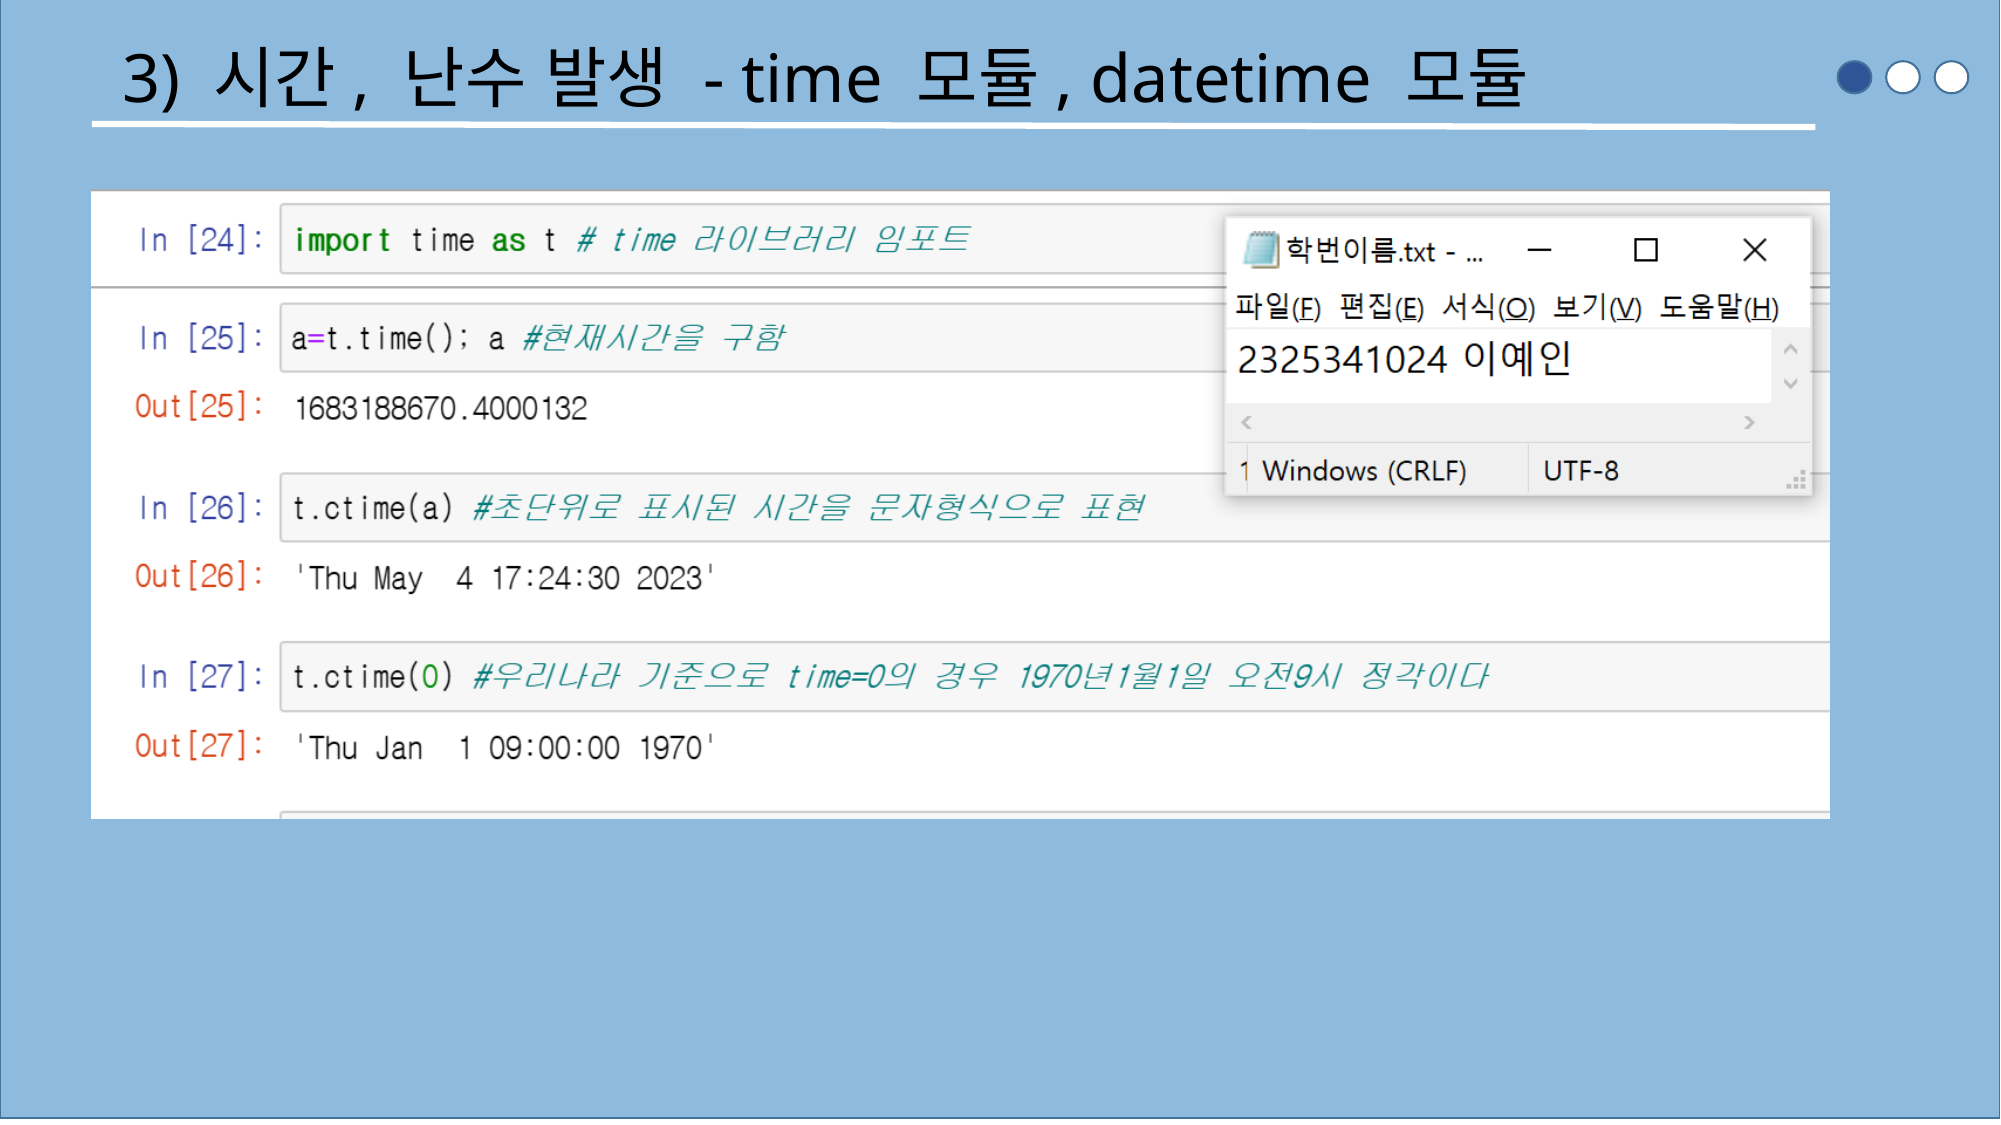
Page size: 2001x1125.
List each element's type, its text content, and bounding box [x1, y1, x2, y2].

text_box 3) 시간, 난수 발생 - time 모듈, datetime 모듈 [107, 27, 1761, 123]
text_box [91, 123, 1816, 127]
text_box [1837, 61, 1969, 94]
text_box [0, 0, 2000, 1119]
picture [91, 189, 1830, 819]
